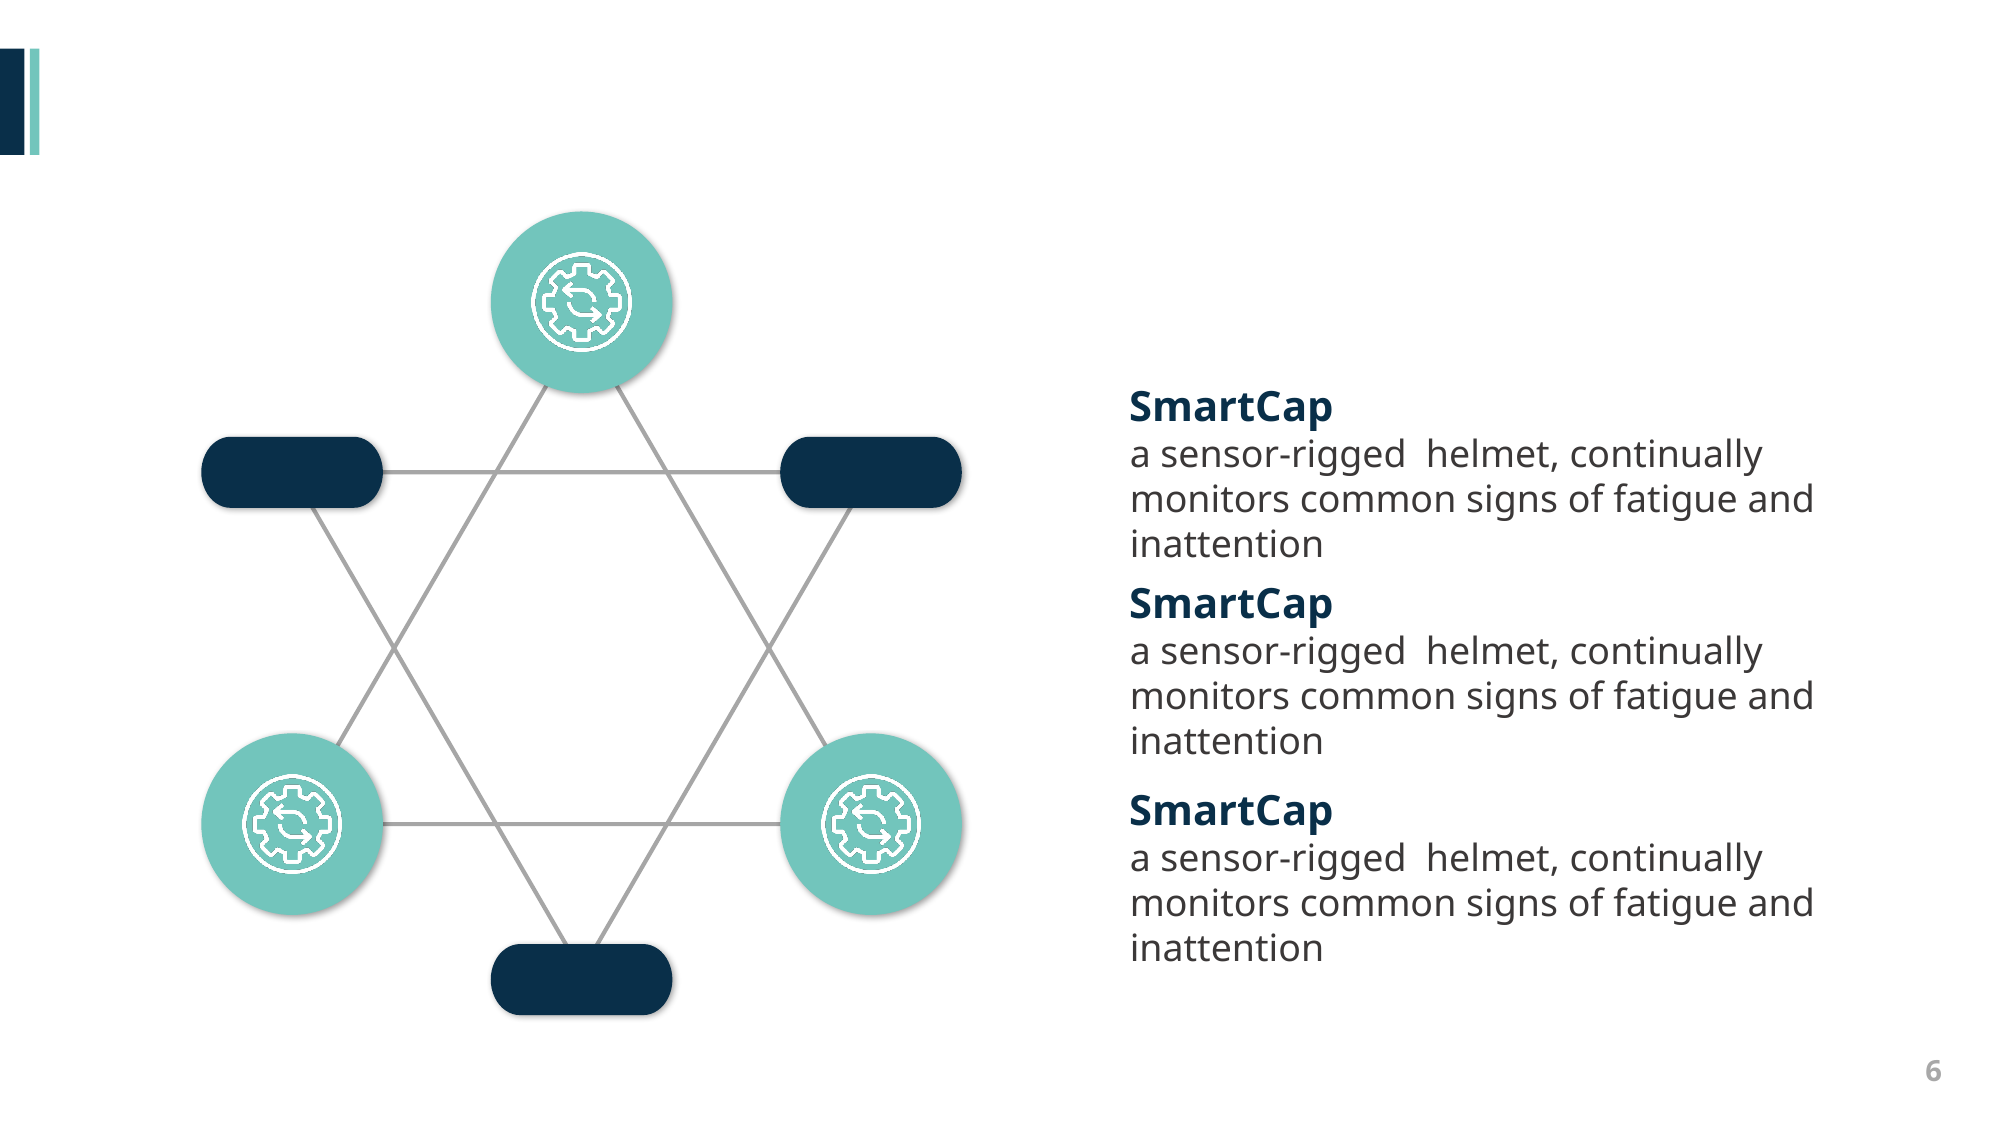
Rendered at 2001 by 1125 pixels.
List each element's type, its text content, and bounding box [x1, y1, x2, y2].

text_box [316, 471, 847, 940]
text_box [339, 649, 495, 826]
text_box [489, 943, 674, 1017]
picture [821, 774, 921, 874]
text_box [779, 435, 963, 509]
text_box [495, 392, 668, 471]
text_box [779, 732, 963, 916]
text_box [200, 435, 384, 509]
text_box [489, 210, 674, 395]
picture [531, 252, 632, 352]
text_box [668, 649, 826, 826]
text_box [200, 732, 384, 916]
text_box SmartCap a sensor-rigged helmet, continually monitors common signs of fatigue and inattention [1115, 569, 1900, 770]
text_box SmartCap a sensor-rigged helmet, continually monitors common signs of fatigue and inattention [1115, 776, 1900, 977]
text_box SmartCap a sensor-rigged helmet, continually monitors common signs of fatigue and inattention [1115, 372, 1900, 569]
picture [242, 774, 342, 874]
slide_number 6 [1507, 1042, 1958, 1103]
